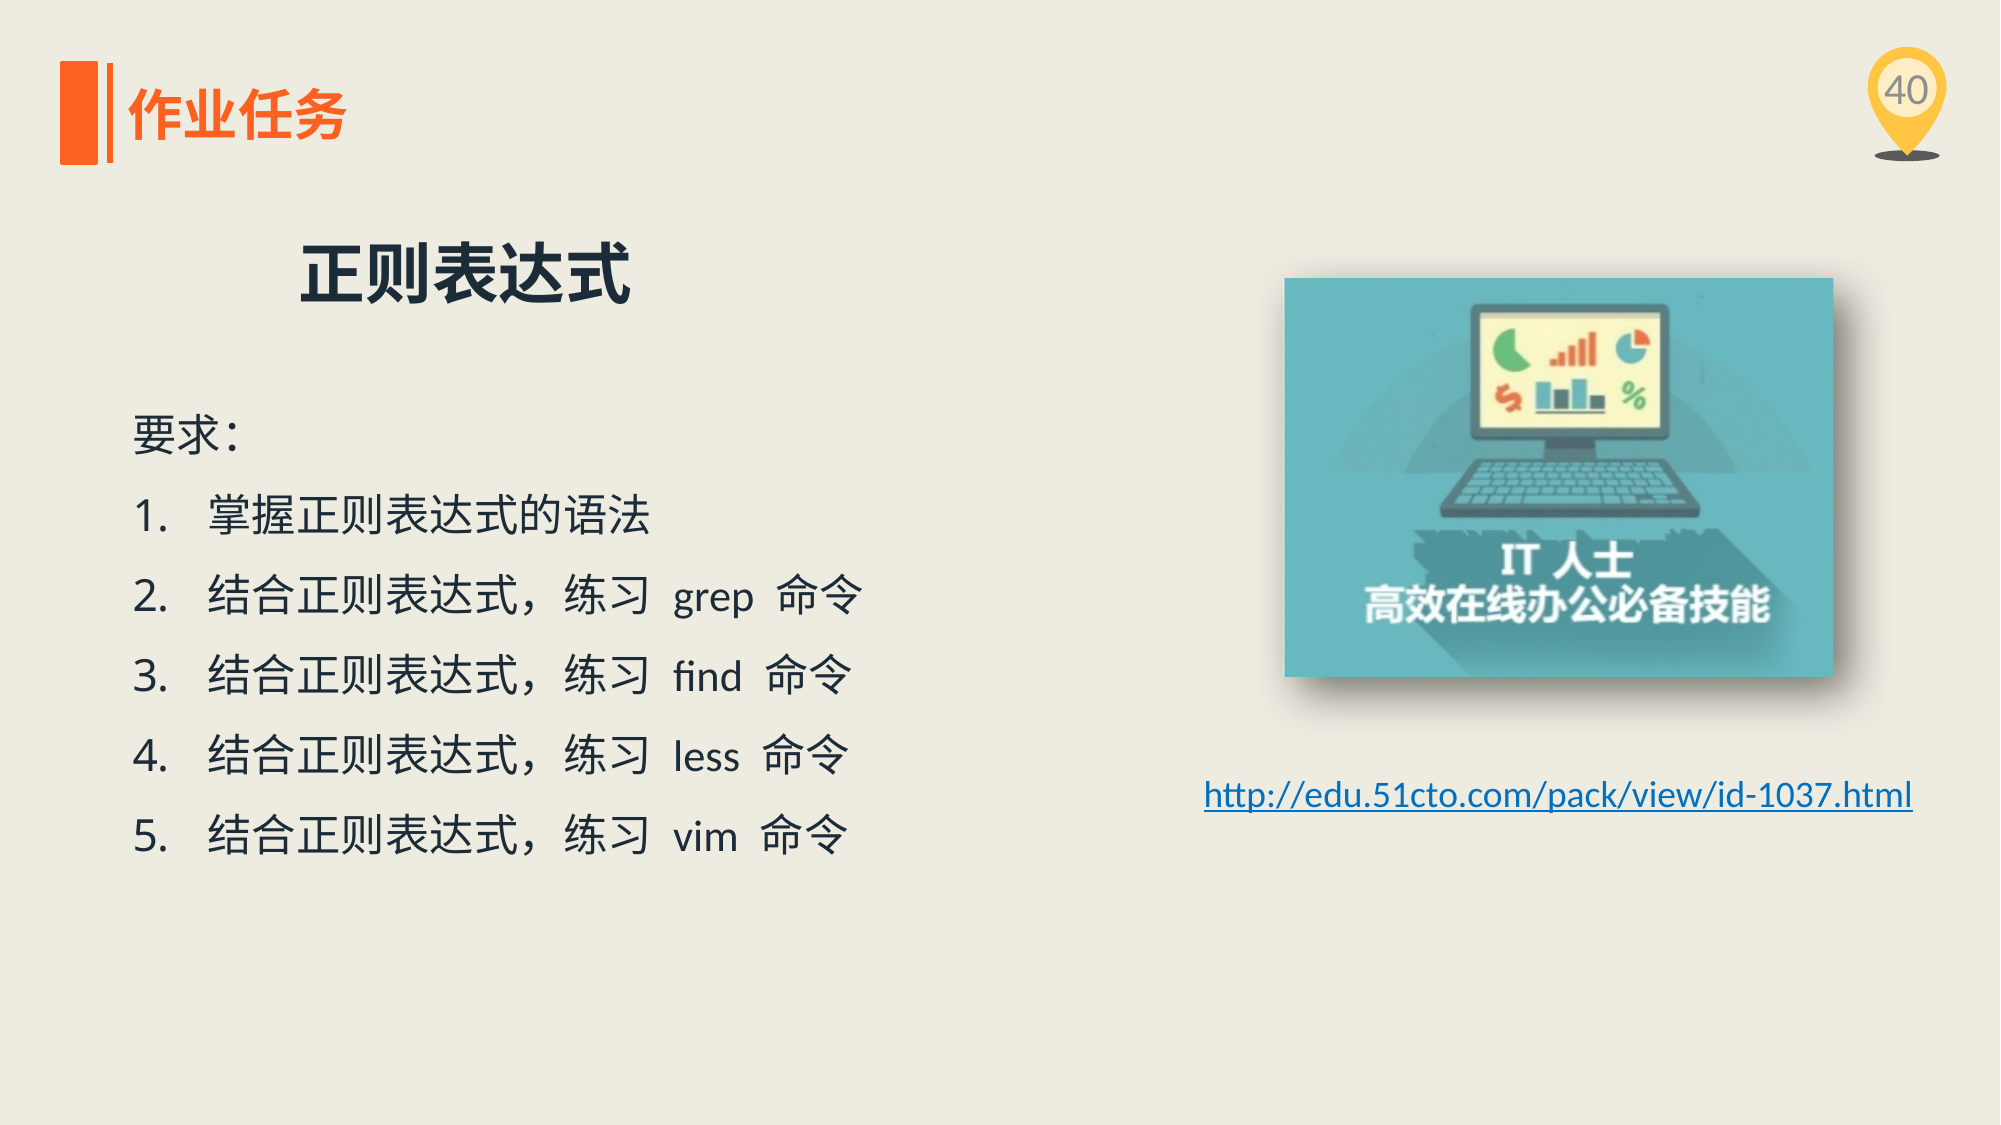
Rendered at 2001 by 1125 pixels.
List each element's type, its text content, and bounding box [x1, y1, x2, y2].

slide_number 40 [1673, 57, 2000, 118]
text_box 要求： 掌握正则表达式的语法 结合正则表达式，练习 grep 命令 结合正则表达式，练习 find 命令 结合正则表达式，练习 less 命令 结合正则表达式，练习 vim 命令 [117, 373, 1178, 868]
picture [1283, 278, 1834, 677]
text_box http://edu.51cto.com/pack/view/id-1037.html [1188, 762, 1928, 823]
text_box 正则表达式 [283, 224, 648, 320]
text_box [60, 61, 98, 165]
text_box 作业任务 [115, 72, 577, 154]
